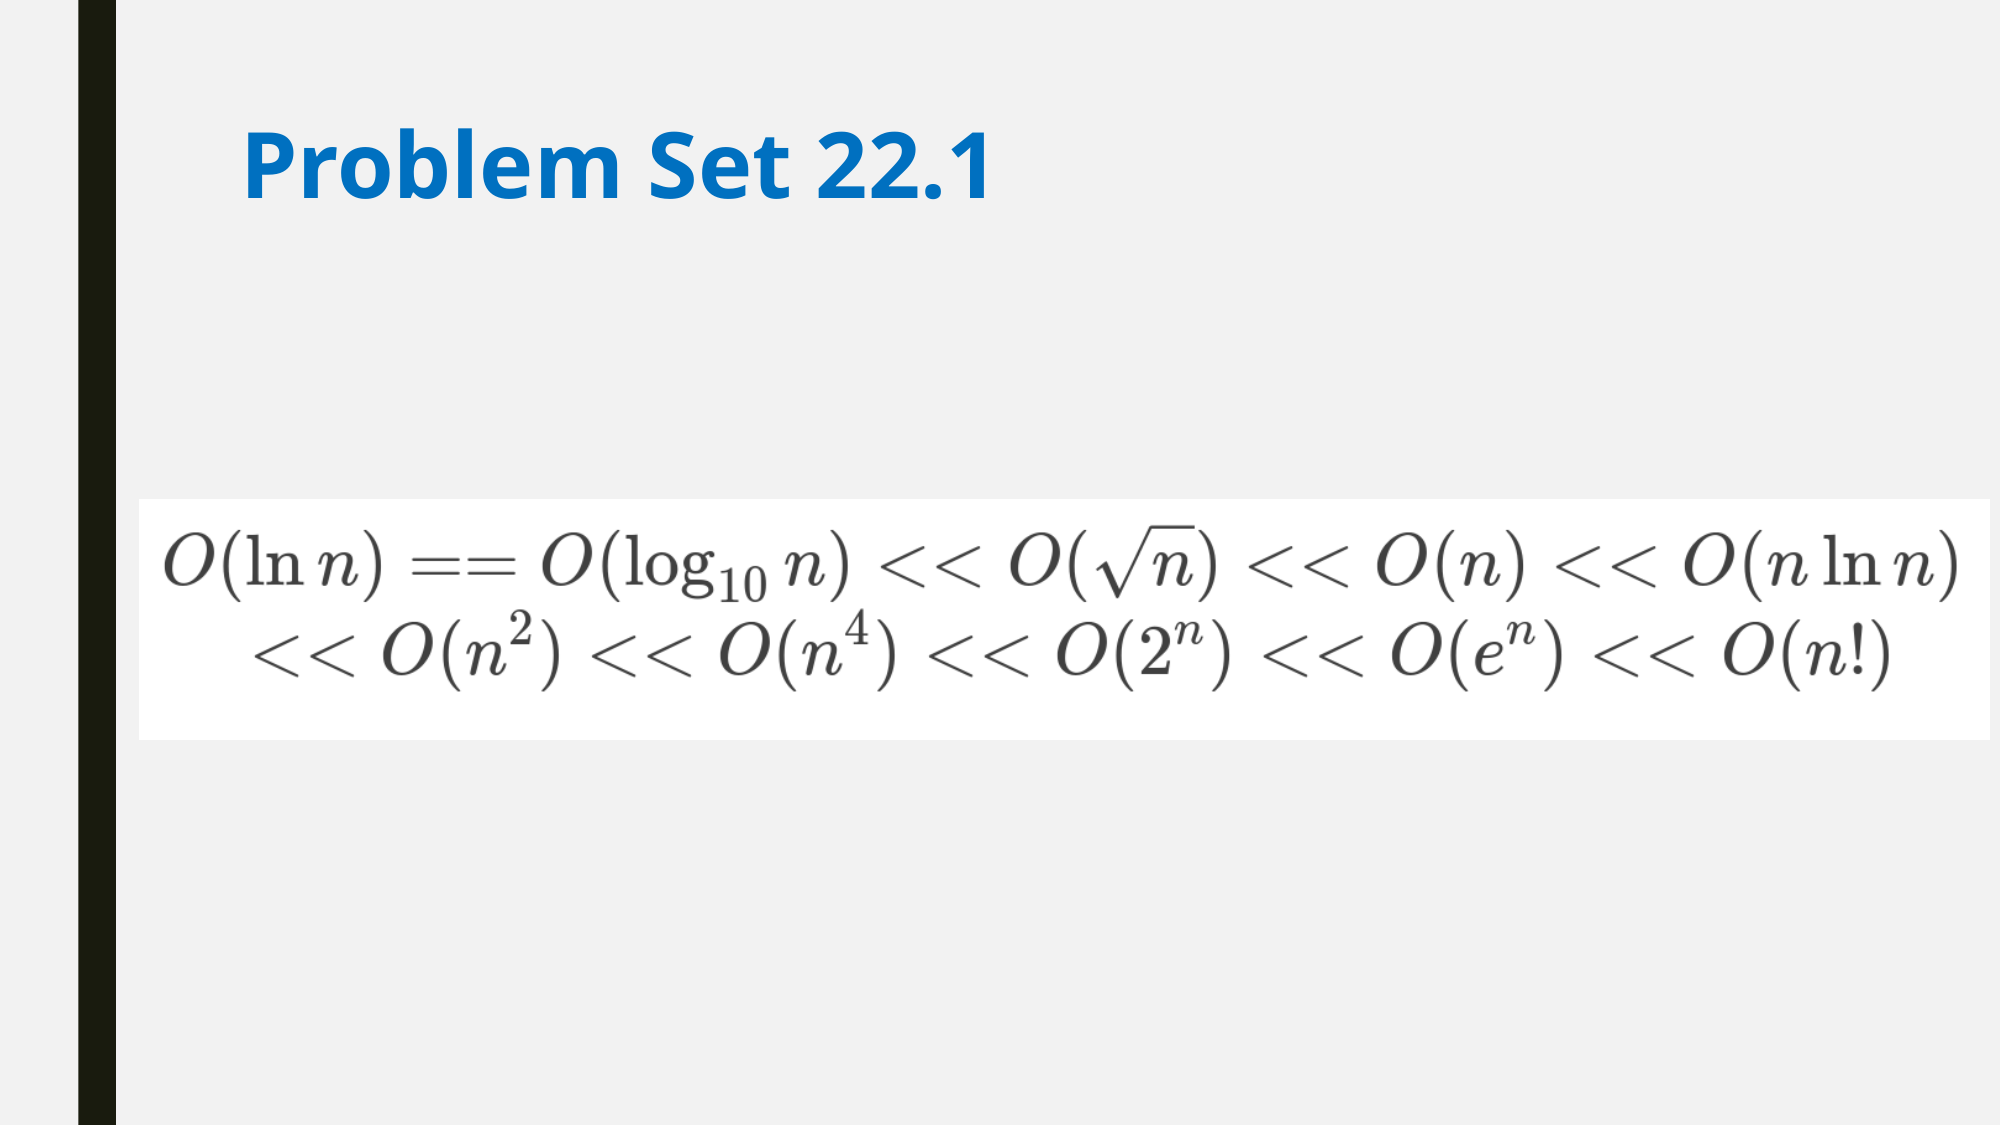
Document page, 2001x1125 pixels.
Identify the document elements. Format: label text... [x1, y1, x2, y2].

picture [139, 499, 1990, 740]
title Problem Set 22.1 [225, 112, 1800, 279]
